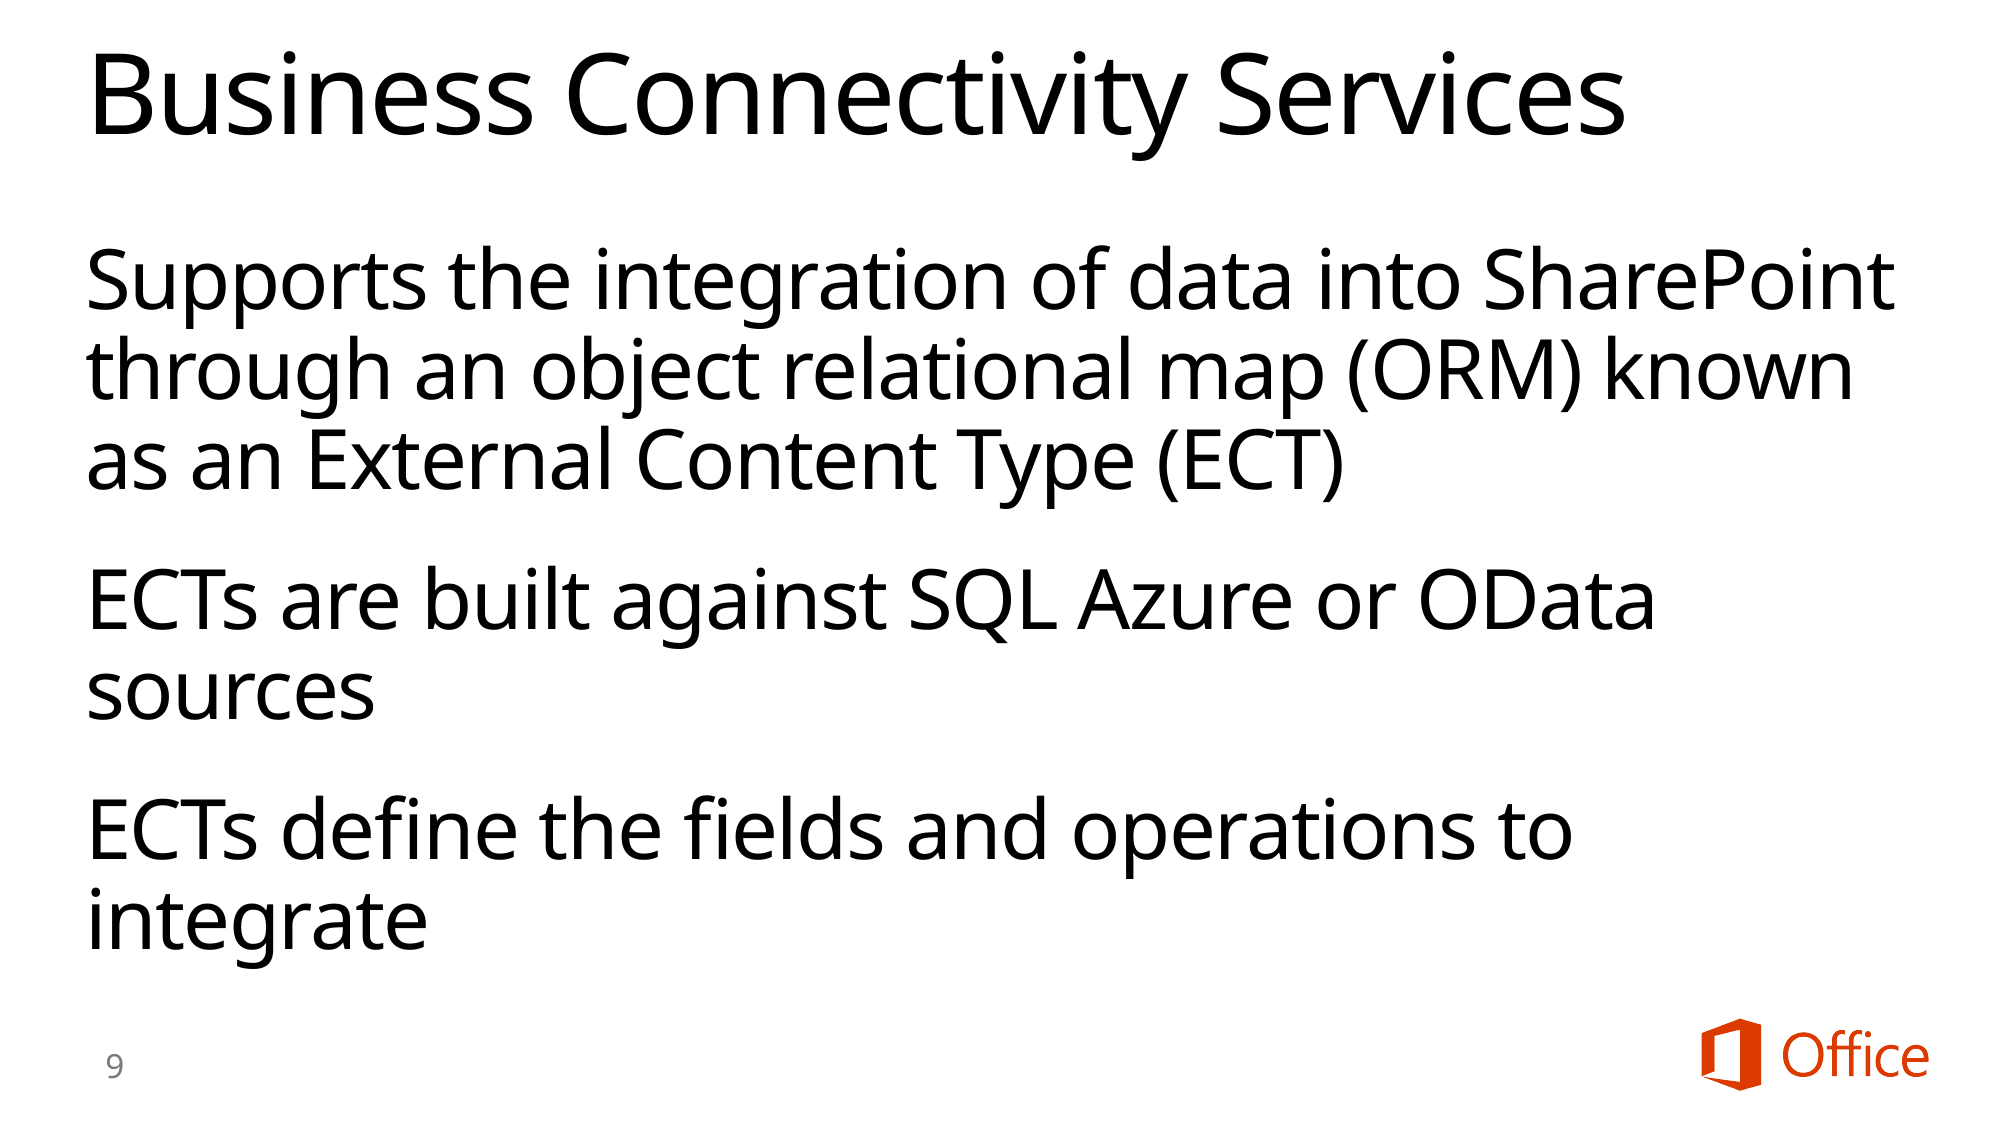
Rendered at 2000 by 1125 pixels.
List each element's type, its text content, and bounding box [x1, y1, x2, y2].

list Supports the integration of data into SharePoint through an object relational map (ORM) known as an External Content Type (ECT) ECTs are built against SQL Azure or OData sources ECTs define the fields and operations to integrate [85, 237, 1914, 975]
title Business Connectivity Services [85, 37, 1914, 161]
slide_number 9 [85, 1049, 178, 1086]
picture [1670, 987, 1960, 1122]
